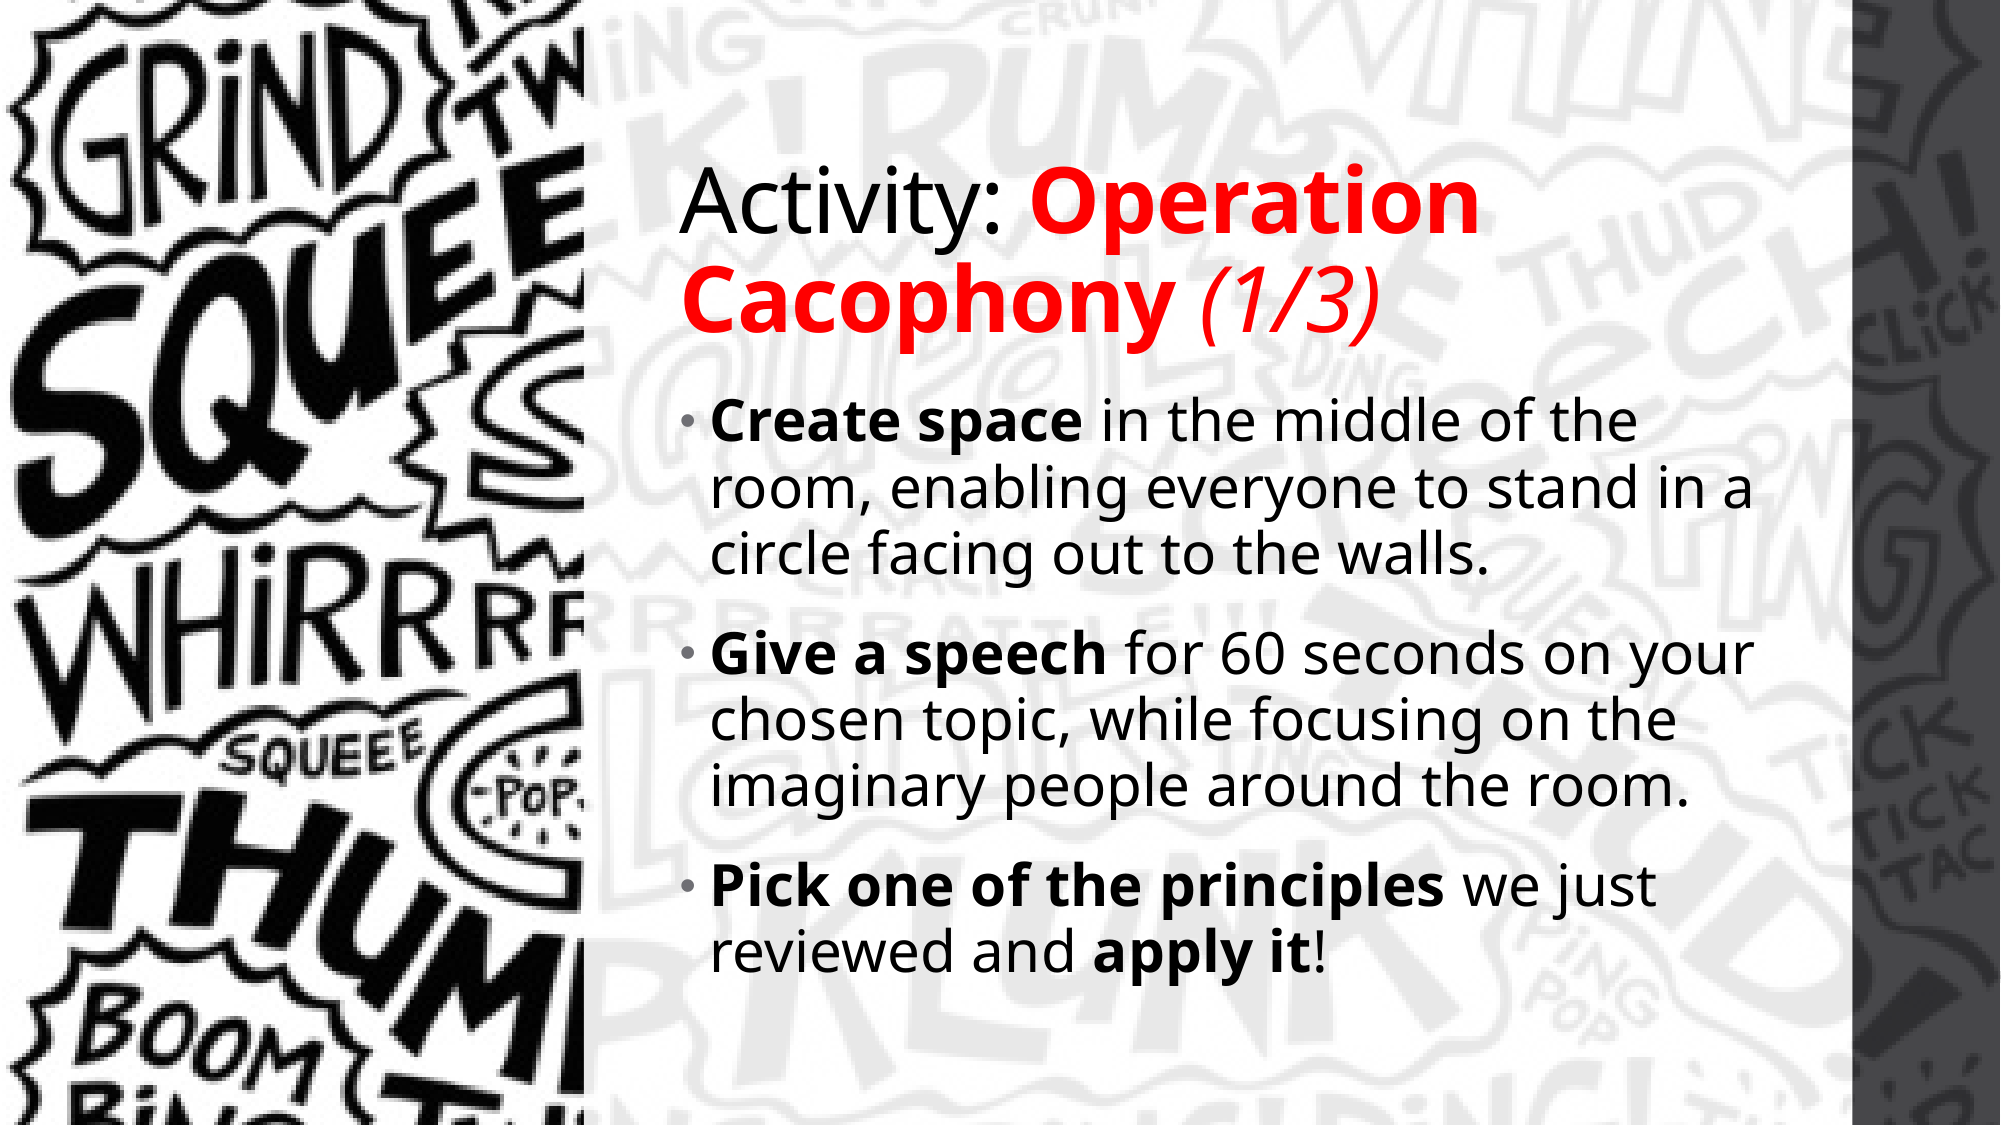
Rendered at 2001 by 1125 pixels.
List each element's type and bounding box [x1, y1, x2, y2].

list [2, 0, 2000, 1125]
